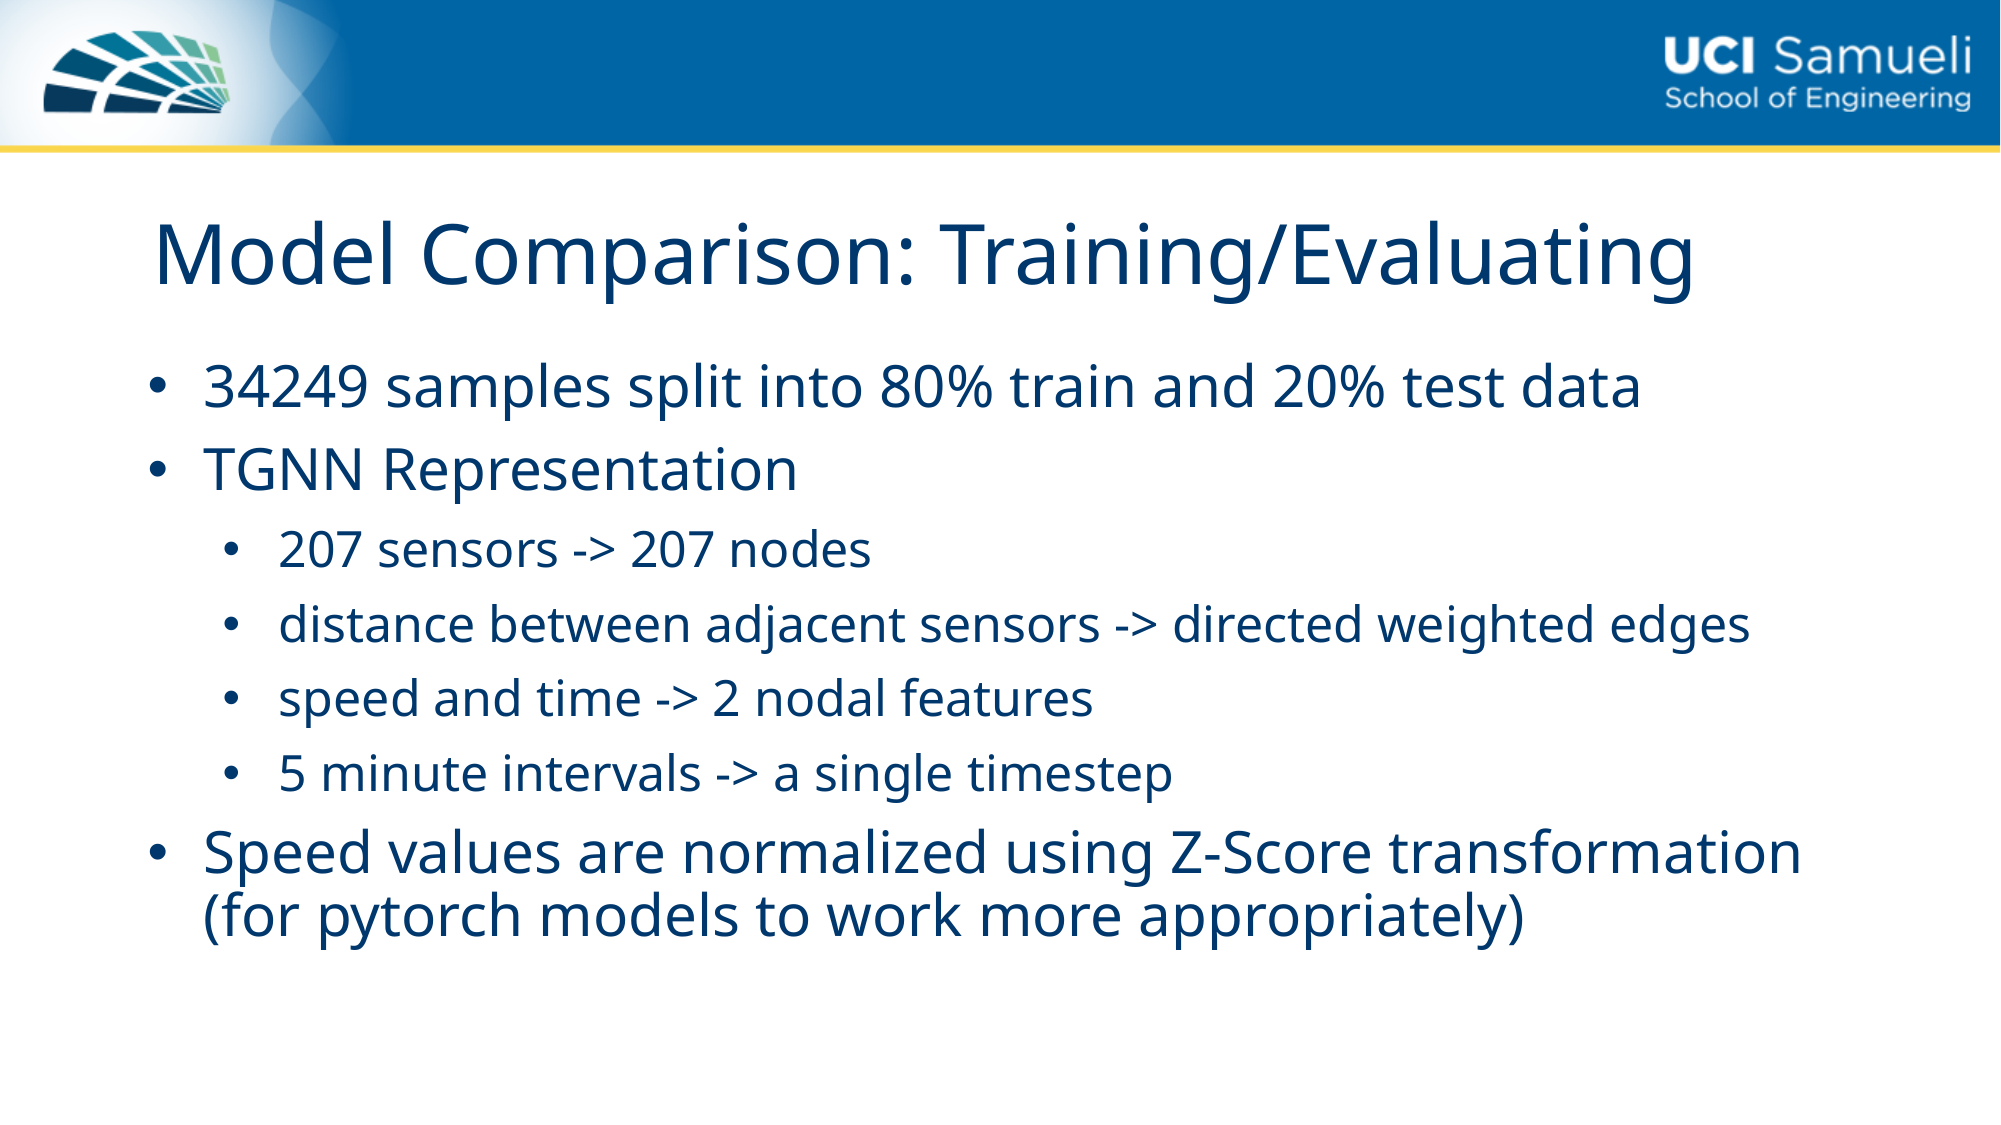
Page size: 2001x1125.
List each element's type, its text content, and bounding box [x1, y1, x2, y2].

list 34249 samples split into 80% train and 20% test data TGNN Representation 207 sensors -> 207 nodes distance between adjacent sensors -> directed weighted edges speed and time -> 2 nodal features 5 minute intervals -> a single timestep Speed values are normalized using Z-Score transformation (for pytorch models to work more appropriately) [113, 349, 1839, 1045]
title Model Comparison: Training/Evaluating [137, 149, 1863, 367]
picture [0, 0, 2001, 1125]
